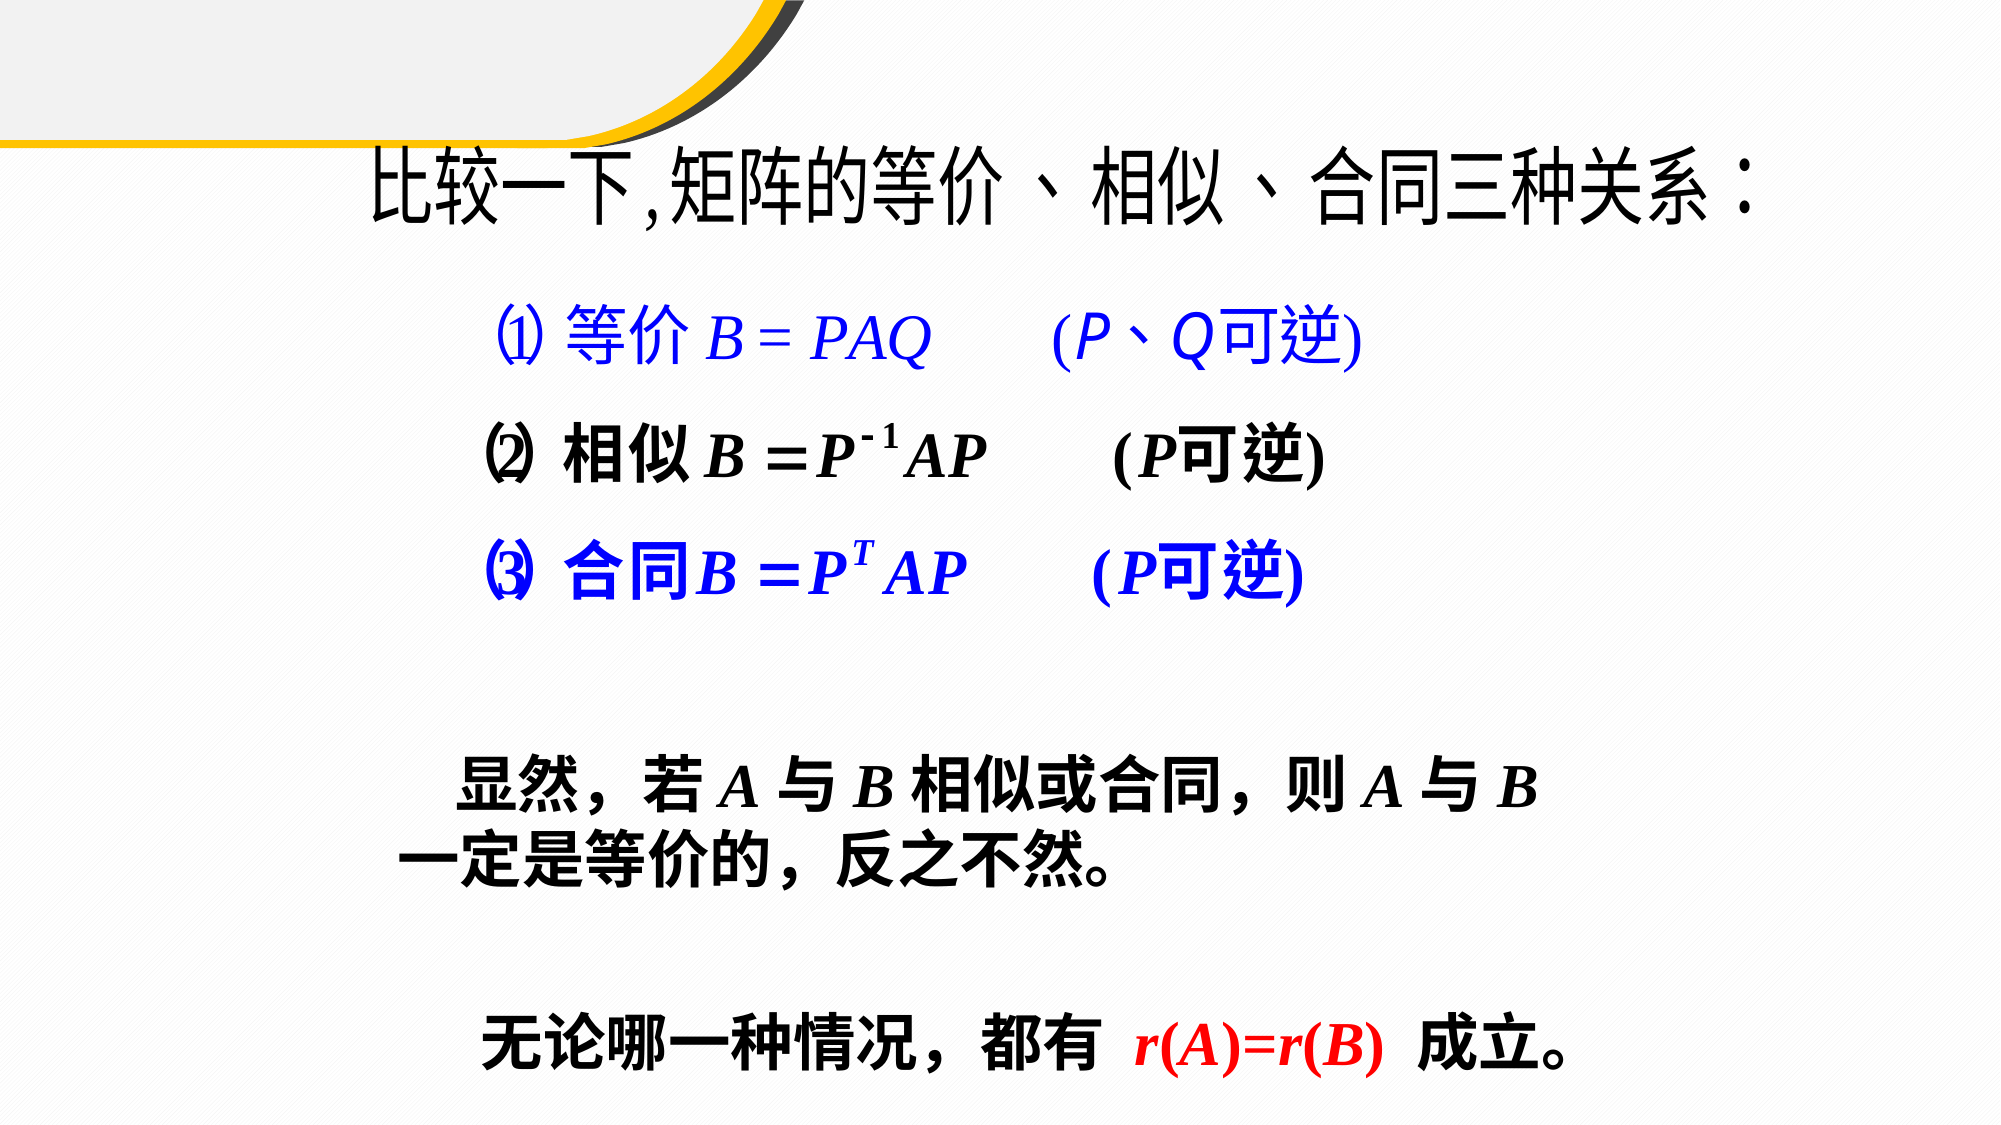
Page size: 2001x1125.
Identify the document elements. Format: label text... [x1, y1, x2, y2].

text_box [480, 294, 1371, 383]
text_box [466, 524, 1311, 618]
text_box 无论哪一种情况，都有 r(A)=r(B) 成立。 [466, 995, 1679, 1086]
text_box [466, 407, 1331, 501]
text_box 显然，若A与B相似或合同，则A与B一定是等价的，反之不然。 [382, 737, 1620, 903]
